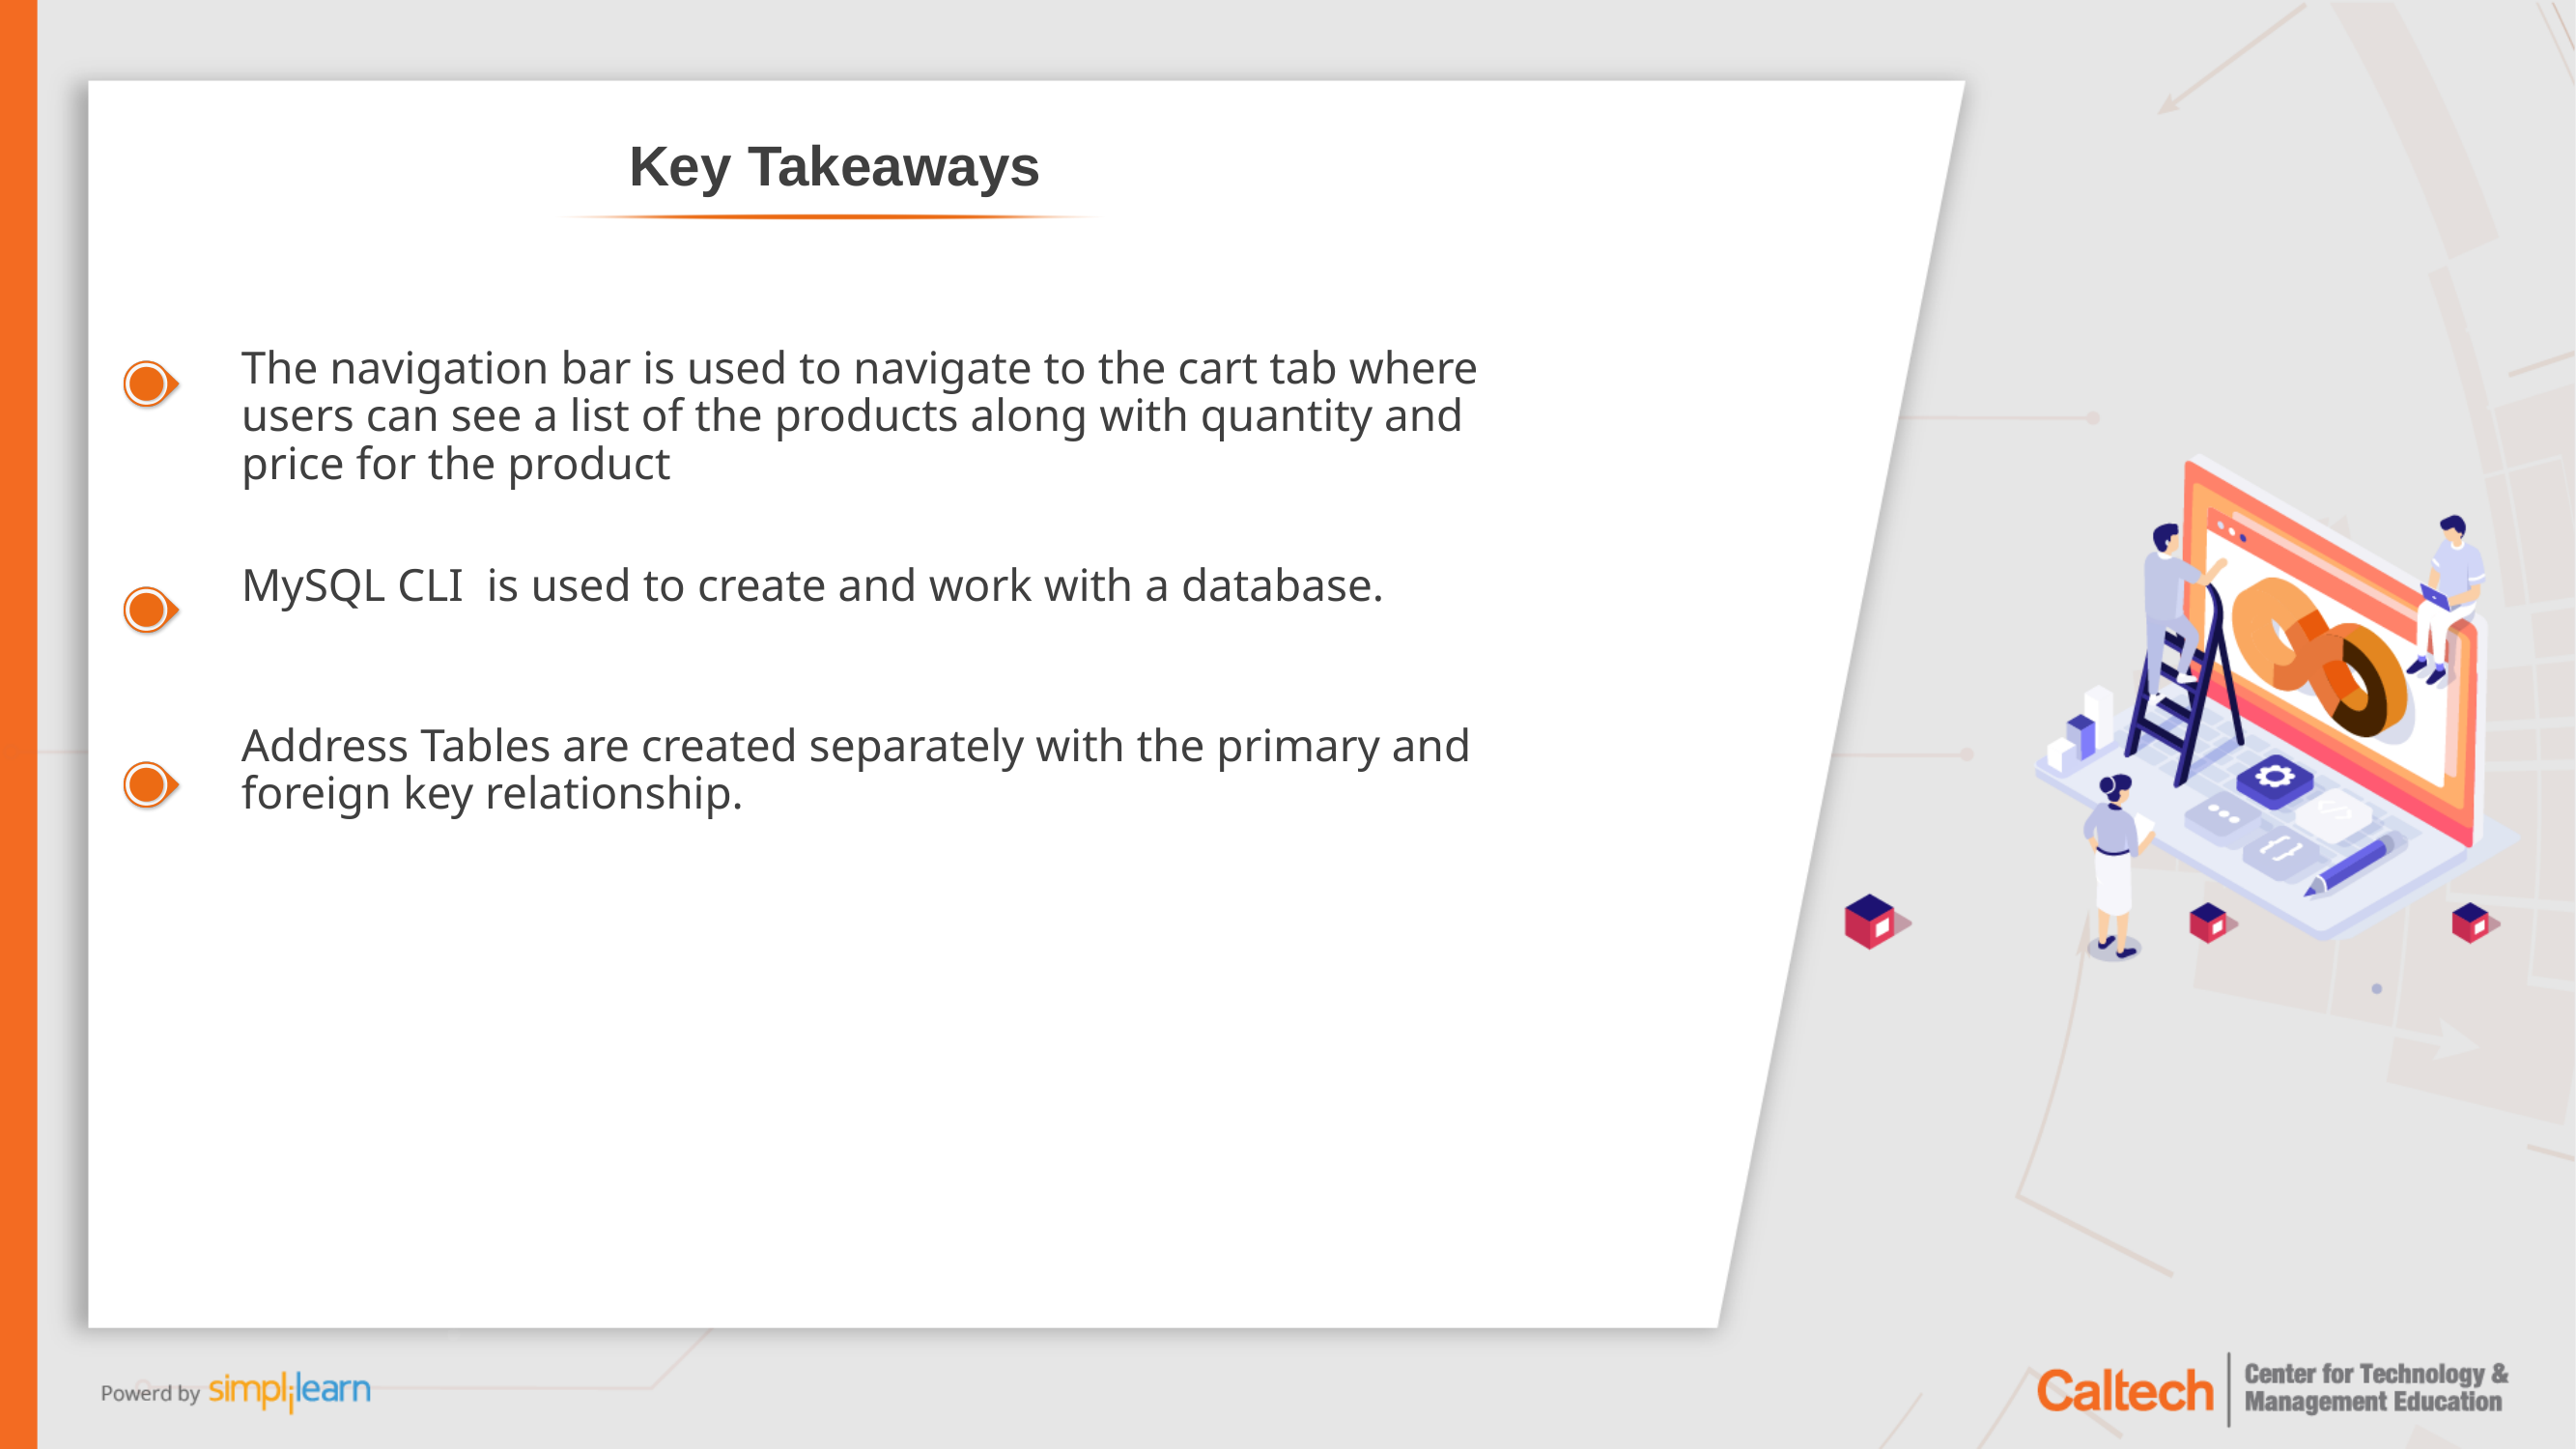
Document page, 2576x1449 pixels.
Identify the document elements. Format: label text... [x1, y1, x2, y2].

list MySQL CLI is used to create and work with a database. [226, 562, 1511, 657]
list Address Tables are created separately with the primary and foreign key relationship. [226, 723, 1511, 817]
picture [0, 0, 2576, 1449]
list The navigation bar is used to navigate to the cart tab where users can see a list of the products along with quantity and price for the product [226, 345, 1511, 439]
